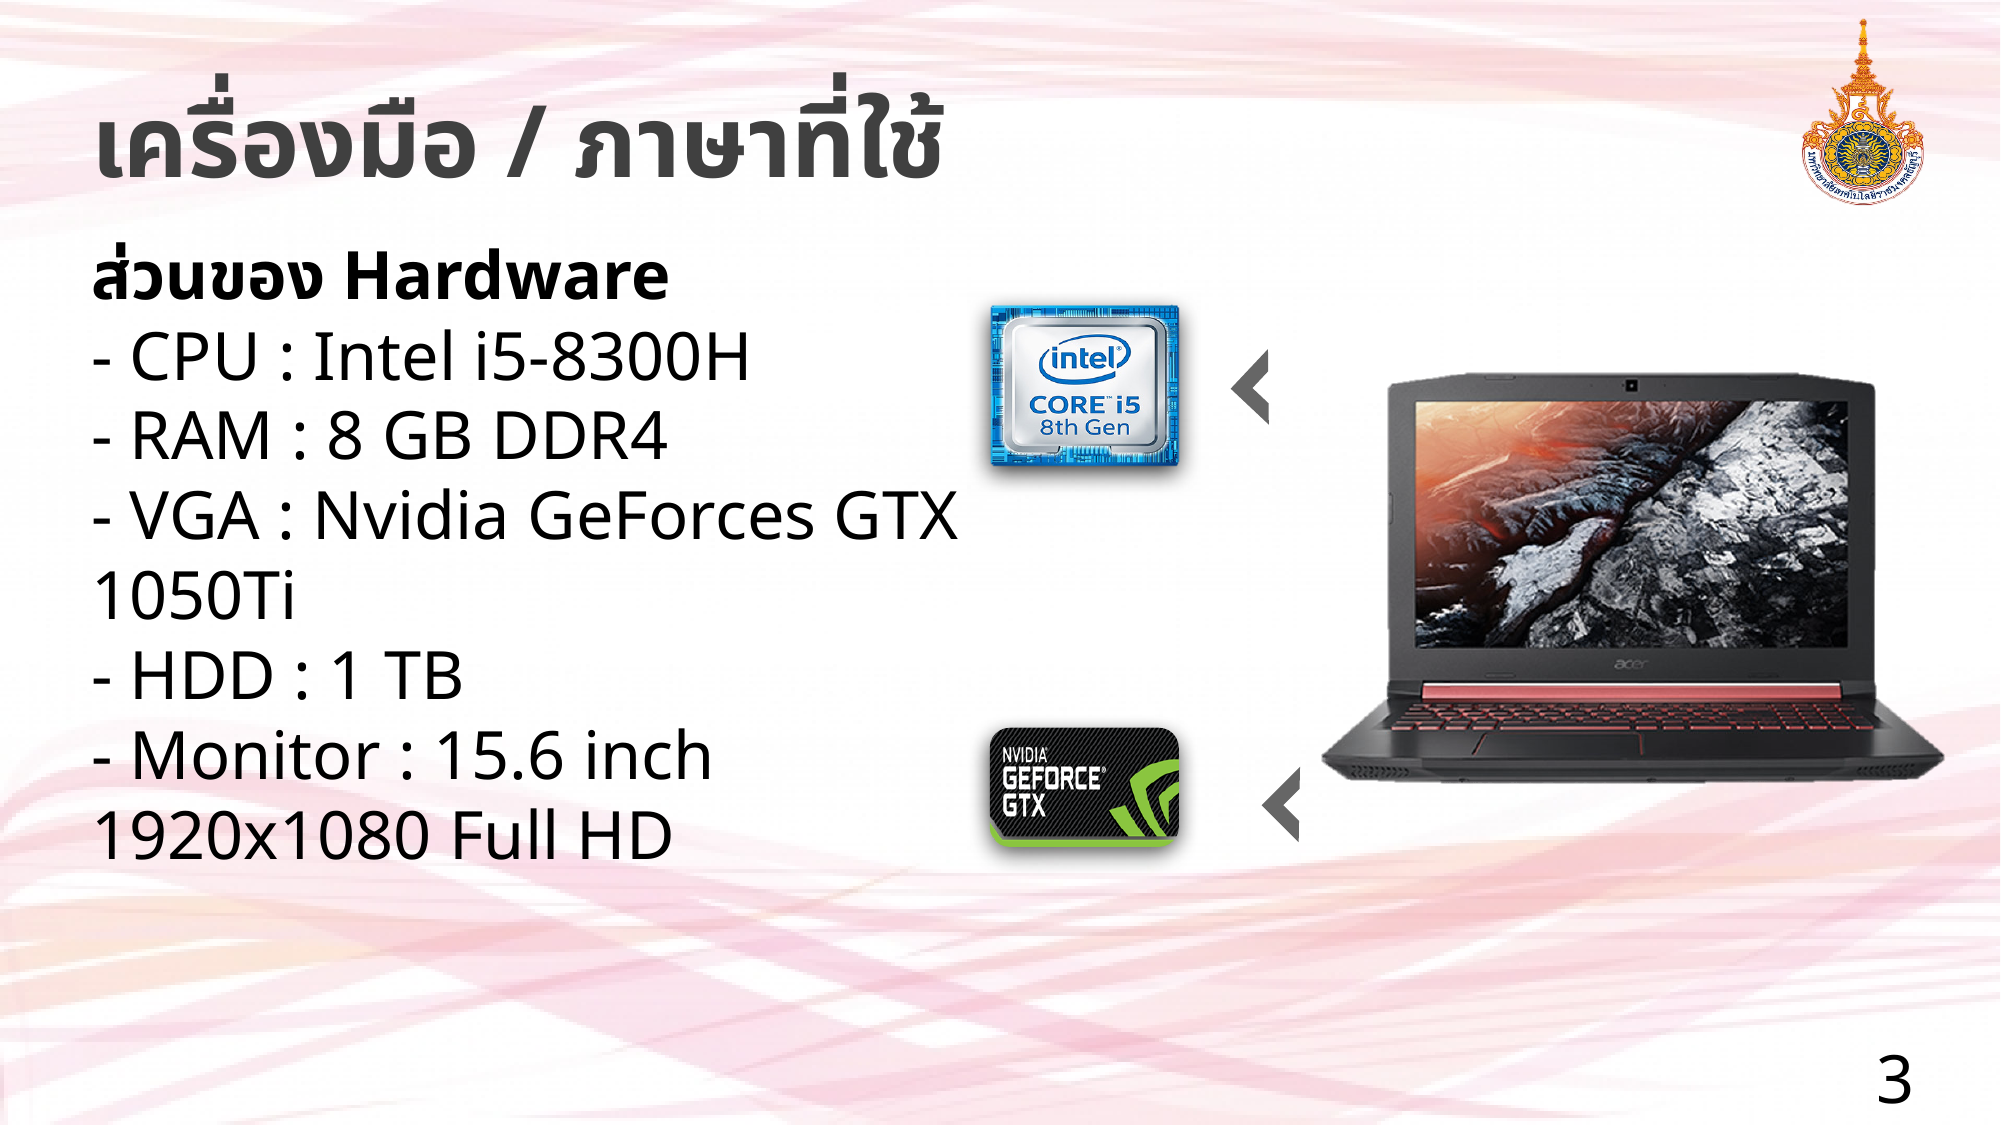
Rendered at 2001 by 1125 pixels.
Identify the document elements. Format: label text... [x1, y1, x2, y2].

text_box [1004, 725, 1181, 850]
text_box 31 [1861, 1029, 1963, 1125]
picture [0, 0, 2001, 1125]
title เครื่องมือ / ภาษาที่ใช้ [76, 52, 1702, 223]
text_box ส่วนของ Hardware - CPU : Intel i5-8300H - RAM : 8 GB DDR4 - VGA : Nvidia GeForces GTX 1050Ti - HDD : 1 TB - Monitor : 15.6 inch 1920x1080 Full HD [76, 225, 1004, 951]
text_box [1259, 764, 1302, 845]
